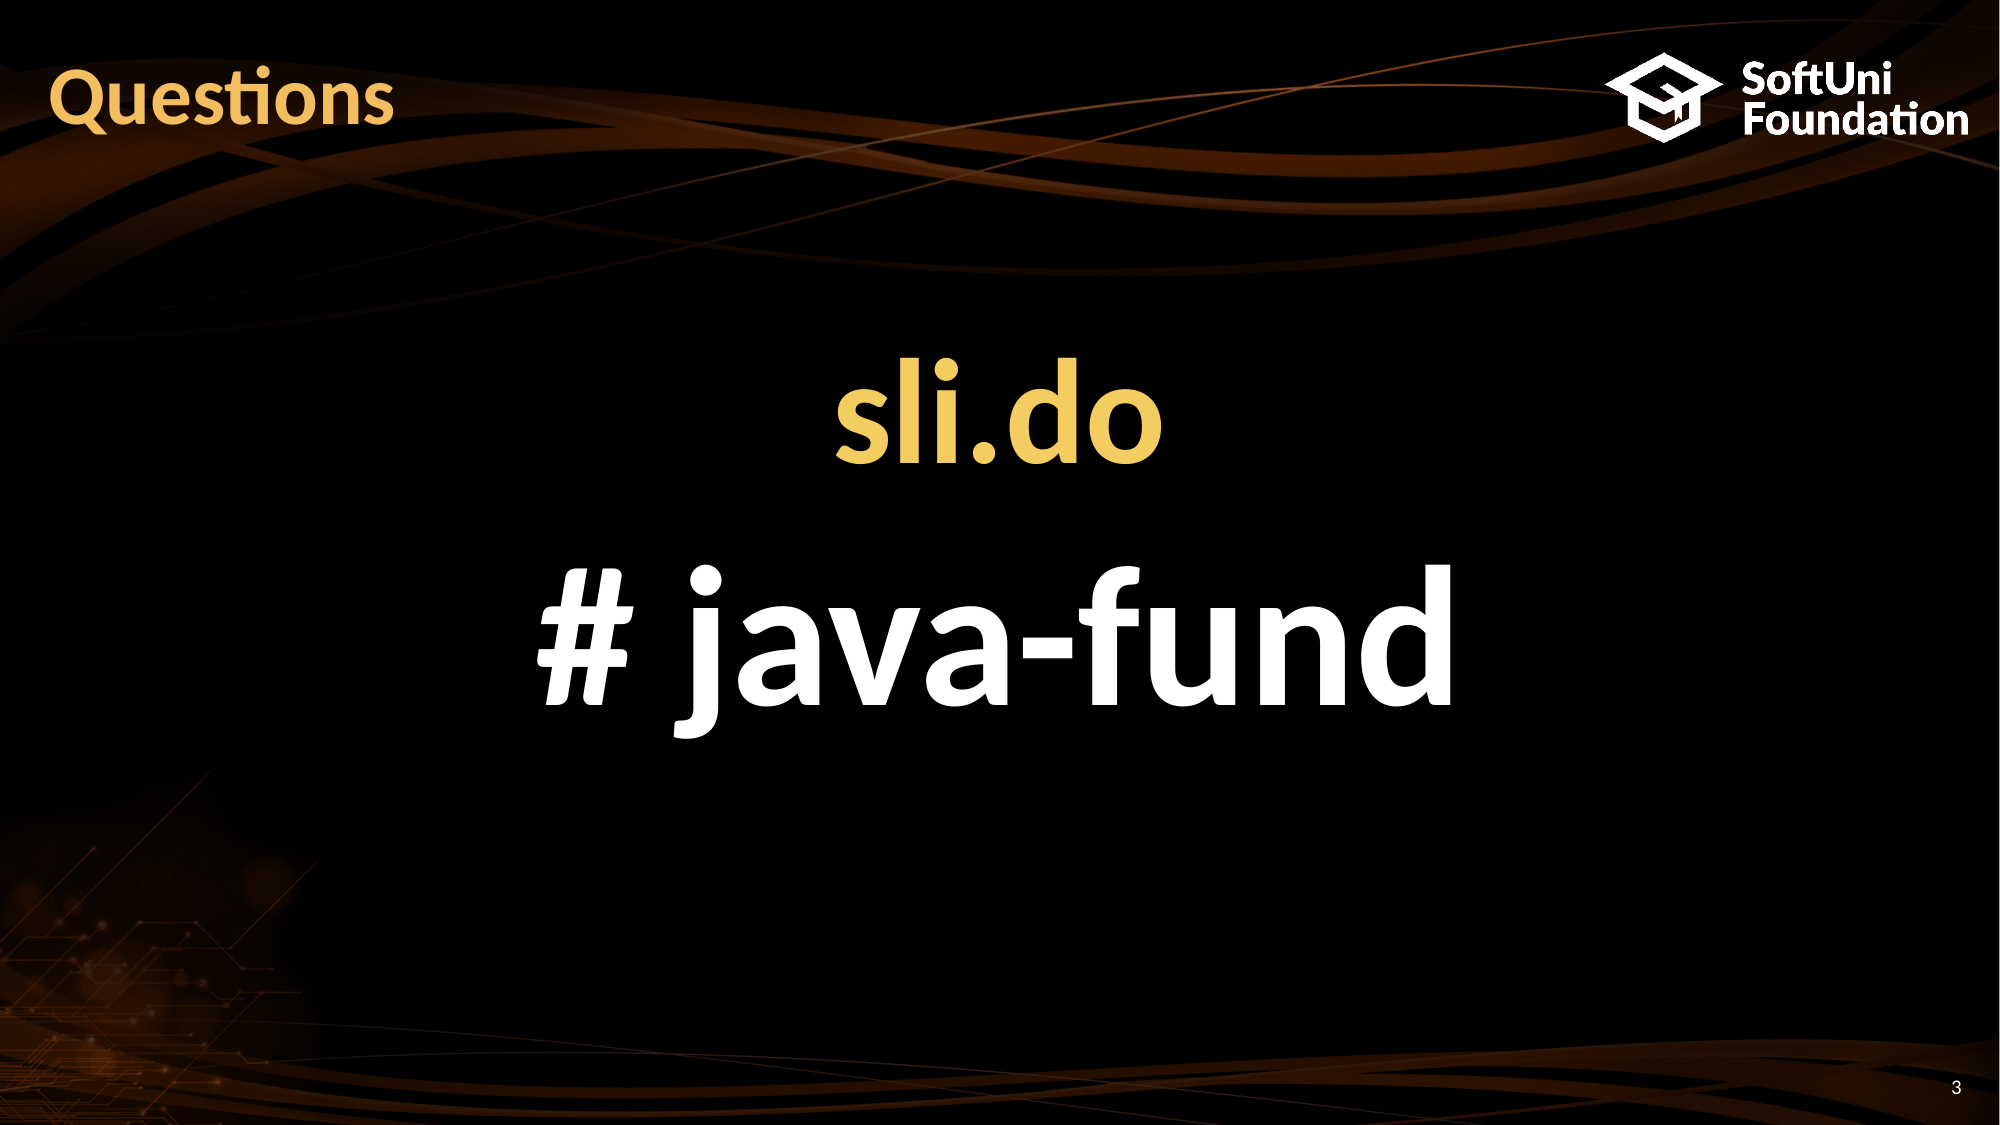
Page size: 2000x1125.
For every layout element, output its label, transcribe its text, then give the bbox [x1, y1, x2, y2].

picture [0, 0, 2000, 1125]
text_box sli.do # java-fund [31, 188, 1968, 1071]
text_box Questions [30, 6, 1602, 189]
text_box 2 [1897, 1071, 1968, 1103]
